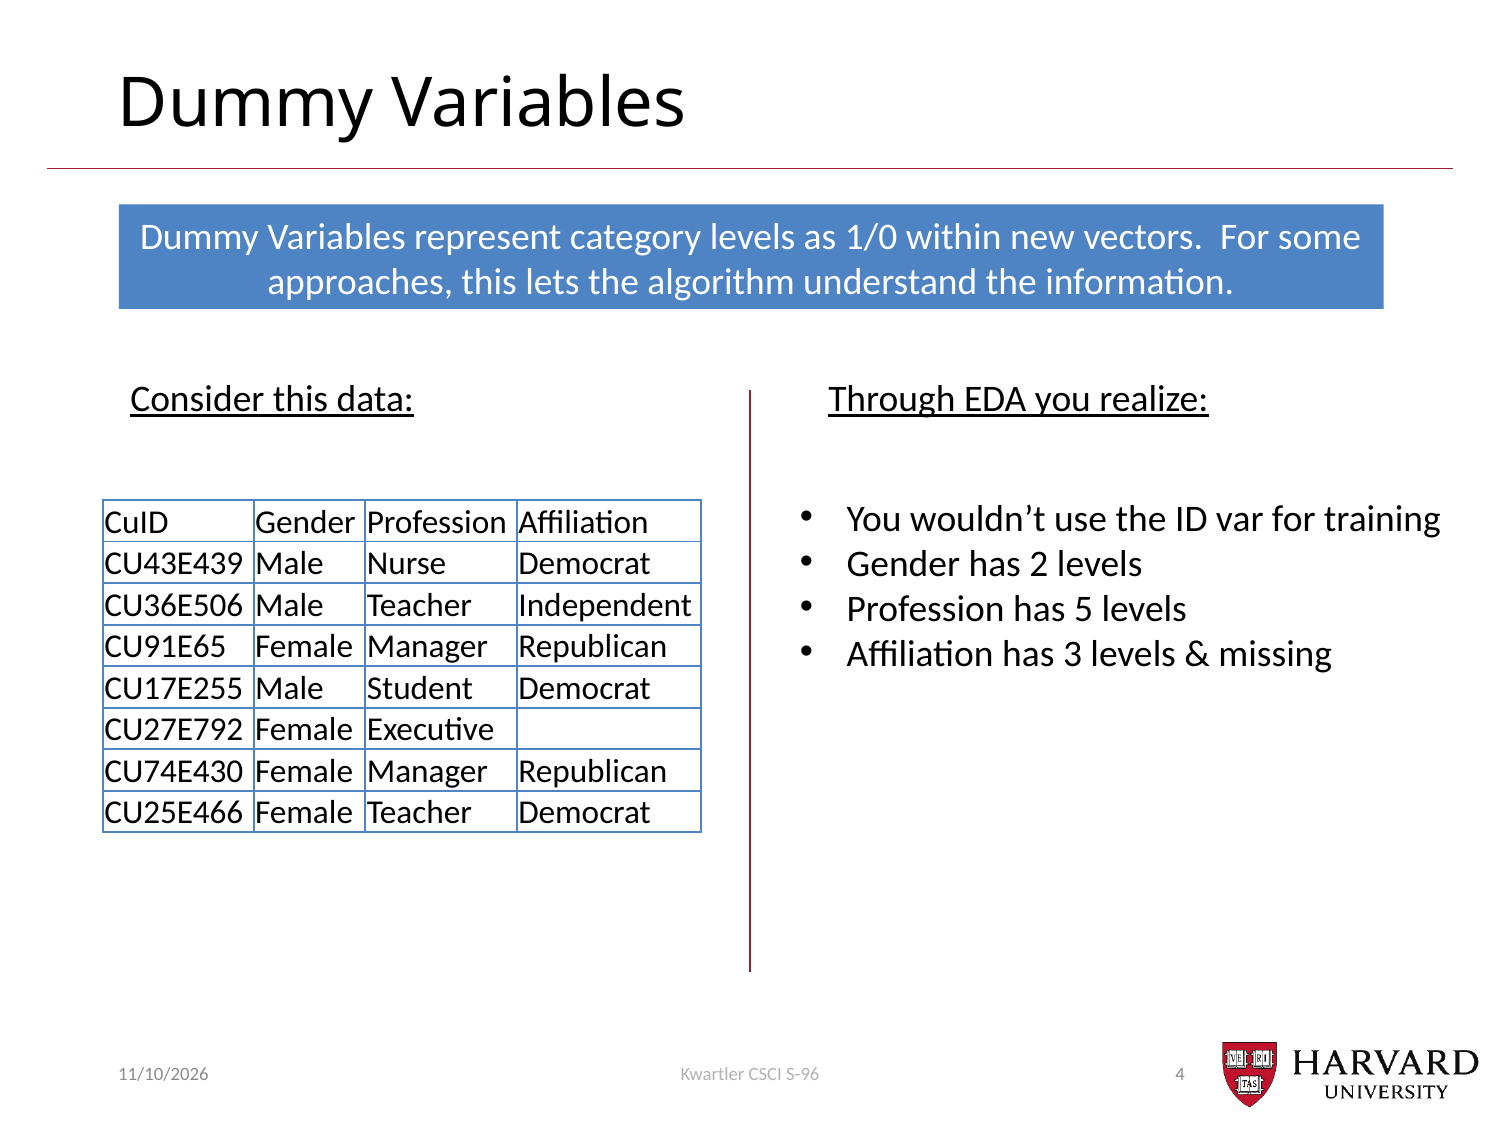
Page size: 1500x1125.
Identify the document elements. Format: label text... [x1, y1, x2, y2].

table_header CuID [104, 501, 253, 541]
title Dummy Variables [103, 59, 1397, 157]
slide_number 4 [1059, 1042, 1200, 1103]
text_box Through EDA you realize: [813, 366, 1224, 427]
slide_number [103, 1042, 441, 1103]
table_cell Democrat [518, 667, 700, 707]
table_header Profession [366, 501, 516, 541]
table_cell CU17E255 [104, 667, 253, 707]
table_cell Executive [366, 709, 516, 748]
table_cell Independent [518, 584, 700, 624]
table_cell Teacher [366, 584, 516, 624]
table_cell Male [255, 542, 364, 582]
table_cell Manager [366, 626, 516, 665]
table_cell Female [255, 750, 364, 790]
table_cell Teacher [366, 792, 516, 831]
table_cell CU91E65 [104, 626, 253, 665]
table_cell Republican [518, 626, 700, 665]
table_header Gender [255, 501, 364, 541]
table_cell Democrat [518, 542, 700, 582]
table_cell CU74E430 [104, 750, 253, 790]
table_header Affiliation [518, 501, 700, 541]
text_box Dummy Variables represent category levels as 1/0 within new vectors. For some approaches, this lets the algorithm understand the information. [118, 204, 1384, 309]
table_cell Female [255, 709, 364, 748]
text_box Consider this data: [115, 366, 430, 427]
table_cell Male [255, 667, 364, 707]
table_cell Male [255, 584, 364, 624]
table_cell Female [255, 792, 364, 831]
table_cell CU25E466 [104, 792, 253, 831]
table_cell Nurse [366, 542, 516, 582]
table_cell Democrat [518, 792, 700, 831]
text_box You wouldn’t use the ID var for training Gender has 2 levels Profession has 5 levels Affiliation has 3 levels & missing [785, 486, 1466, 681]
table_cell [518, 709, 700, 748]
table_cell CU36E506 [104, 584, 253, 624]
table_cell Female [255, 626, 364, 665]
footer Kwartler CSCI S-96 [496, 1042, 1004, 1103]
table_cell CU43E439 [104, 542, 253, 582]
picture [1200, 1024, 1500, 1125]
table_cell Republican [518, 750, 700, 790]
table_cell Student [366, 667, 516, 707]
table_cell Manager [366, 750, 516, 790]
table_cell CU27E792 [104, 709, 253, 748]
